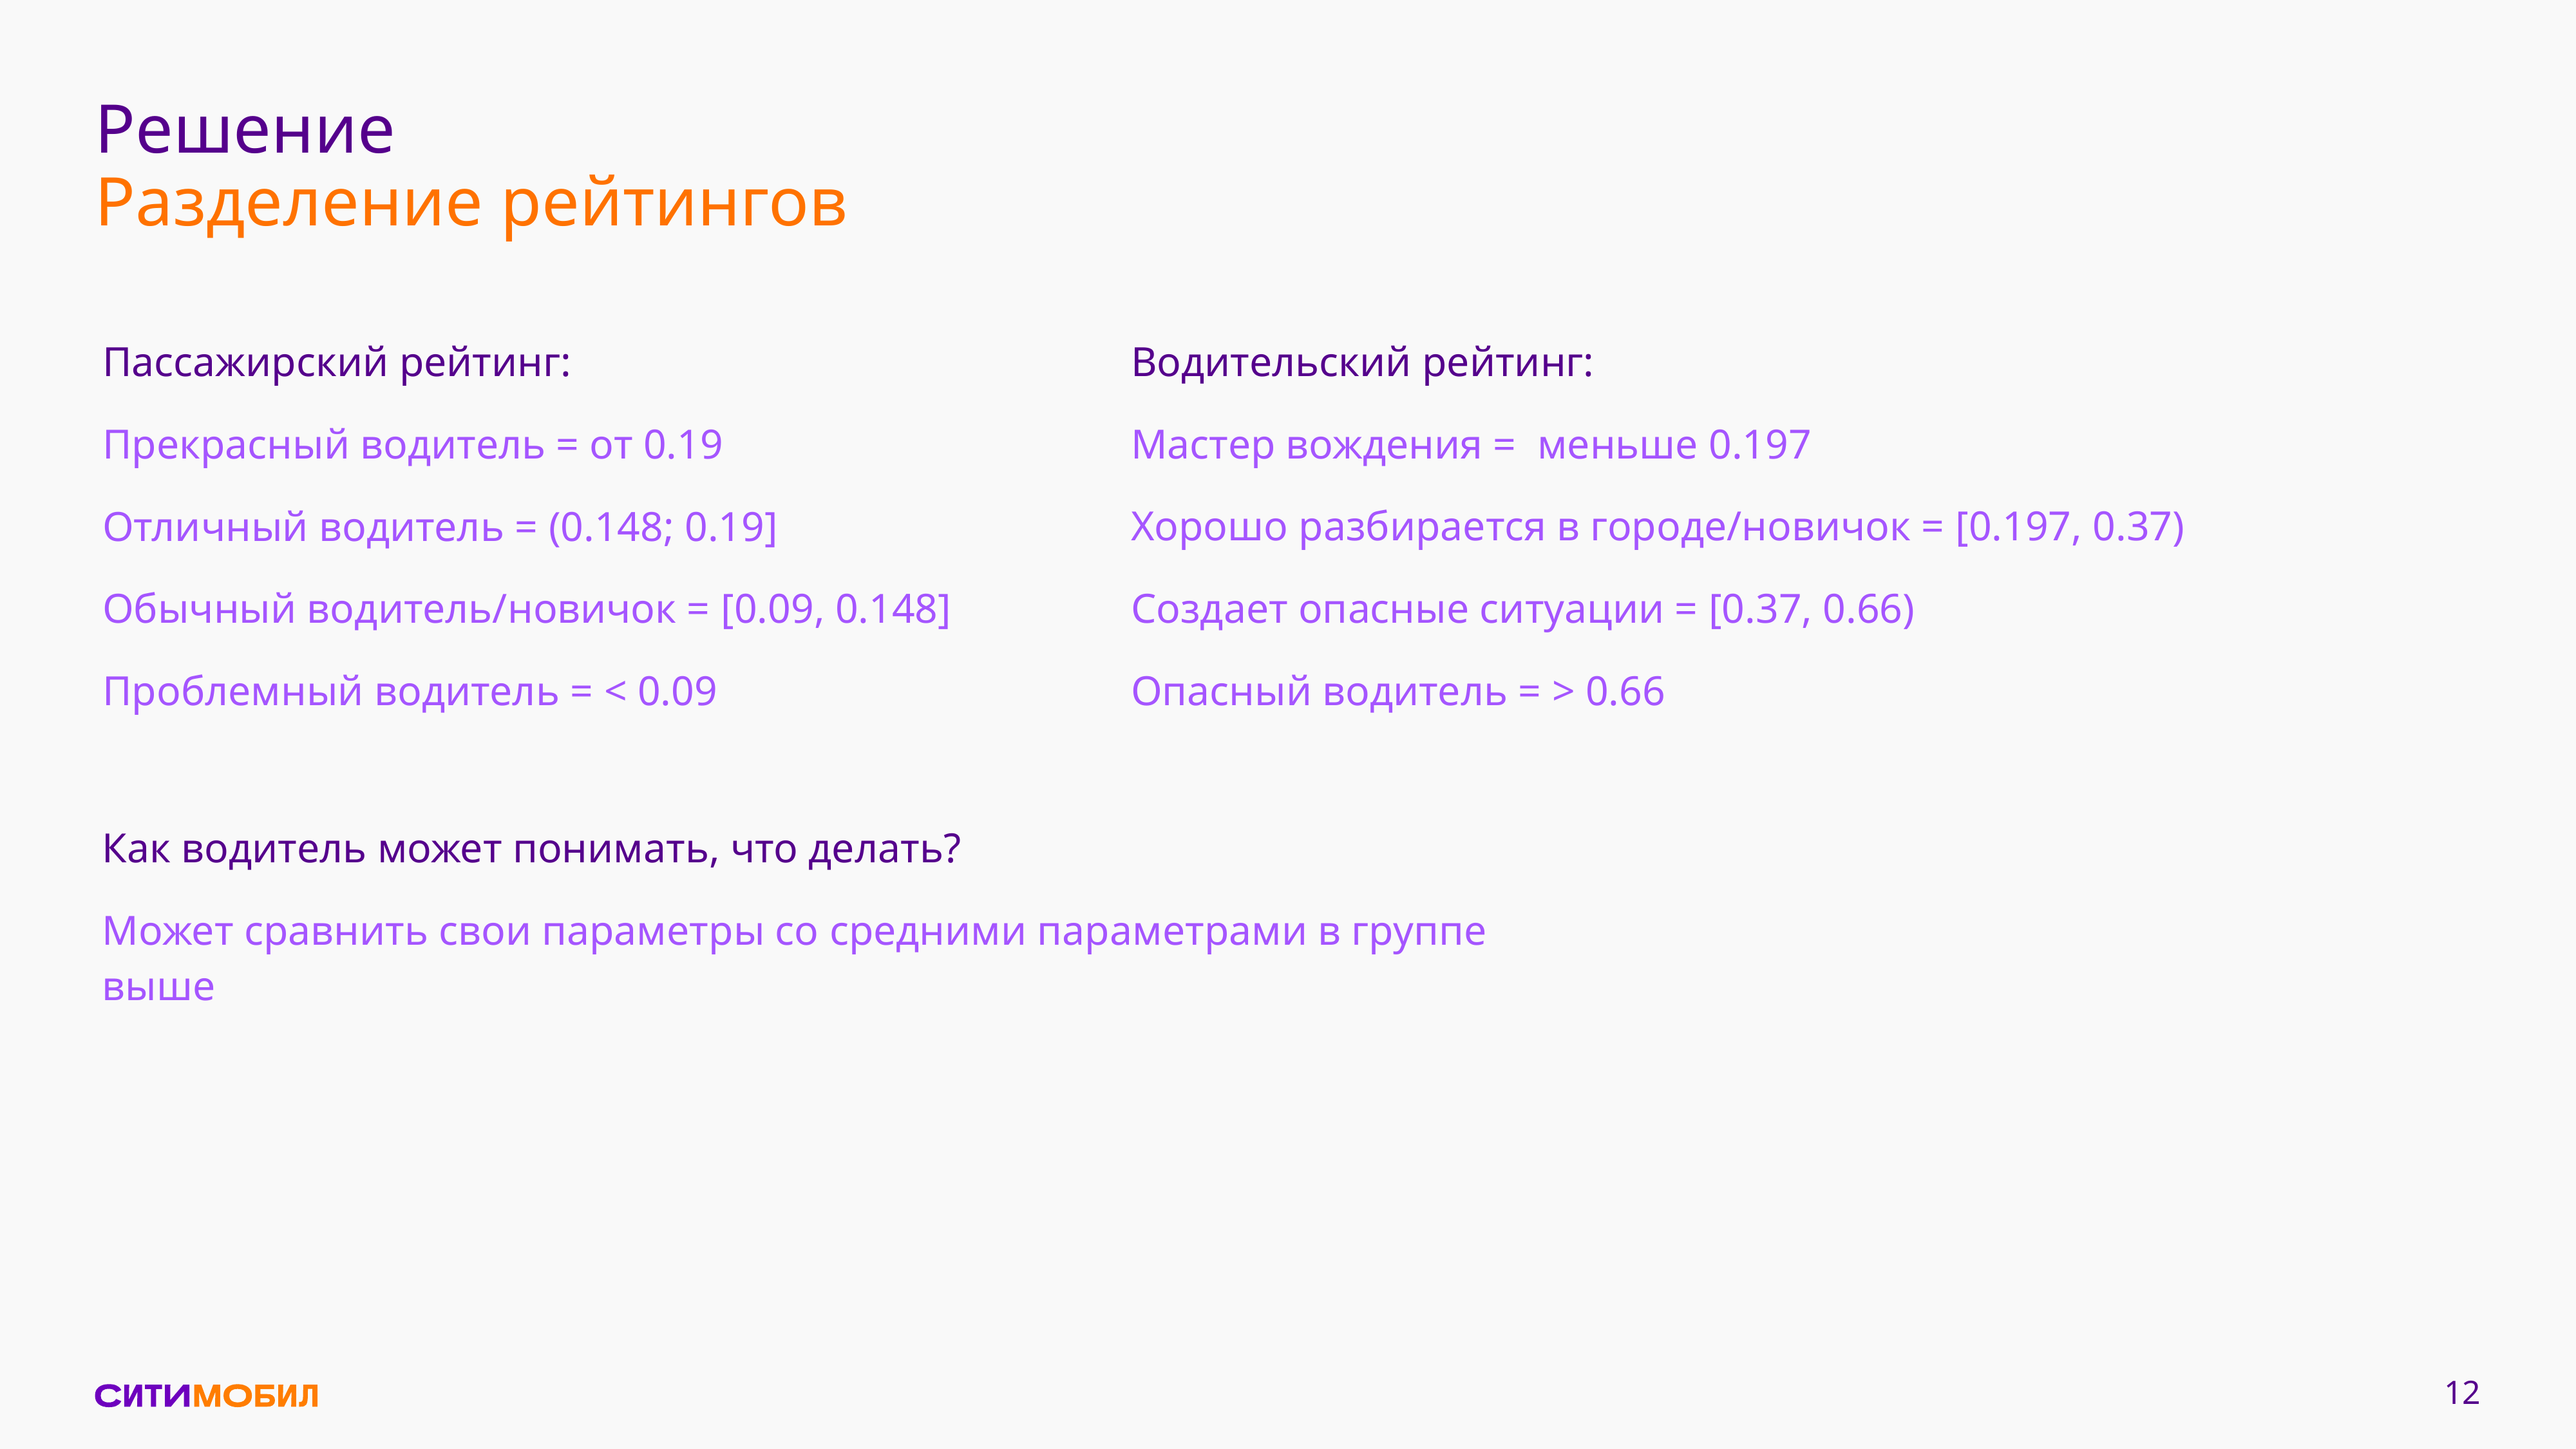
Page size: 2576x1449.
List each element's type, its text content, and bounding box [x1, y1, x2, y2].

text_box Как водитель может понимать, что делать? Может сравнить свои параметры со средними параметрами в группе выше [95, 815, 1538, 1171]
title Решение Разделение рейтингов [95, 95, 1935, 375]
slide_number 12 [1901, 1338, 2481, 1416]
list Пассажирский рейтинг: Прекрасный водитель = от 0.19 Отличный водитель = (0.148; 0.19] Обычный водитель/новичок = [0.09, 0.148] Проблемный водитель = < 0.09 [95, 328, 1057, 815]
text_box Водительский рейтинг: Мастер вождения = меньше 0.197 Хорошо разбирается в городе/новичок = [0.197, 0.37) Создает опасные ситуации = [0.37, 0.66) Опасный водитель = > 0.66 [1123, 328, 2246, 815]
